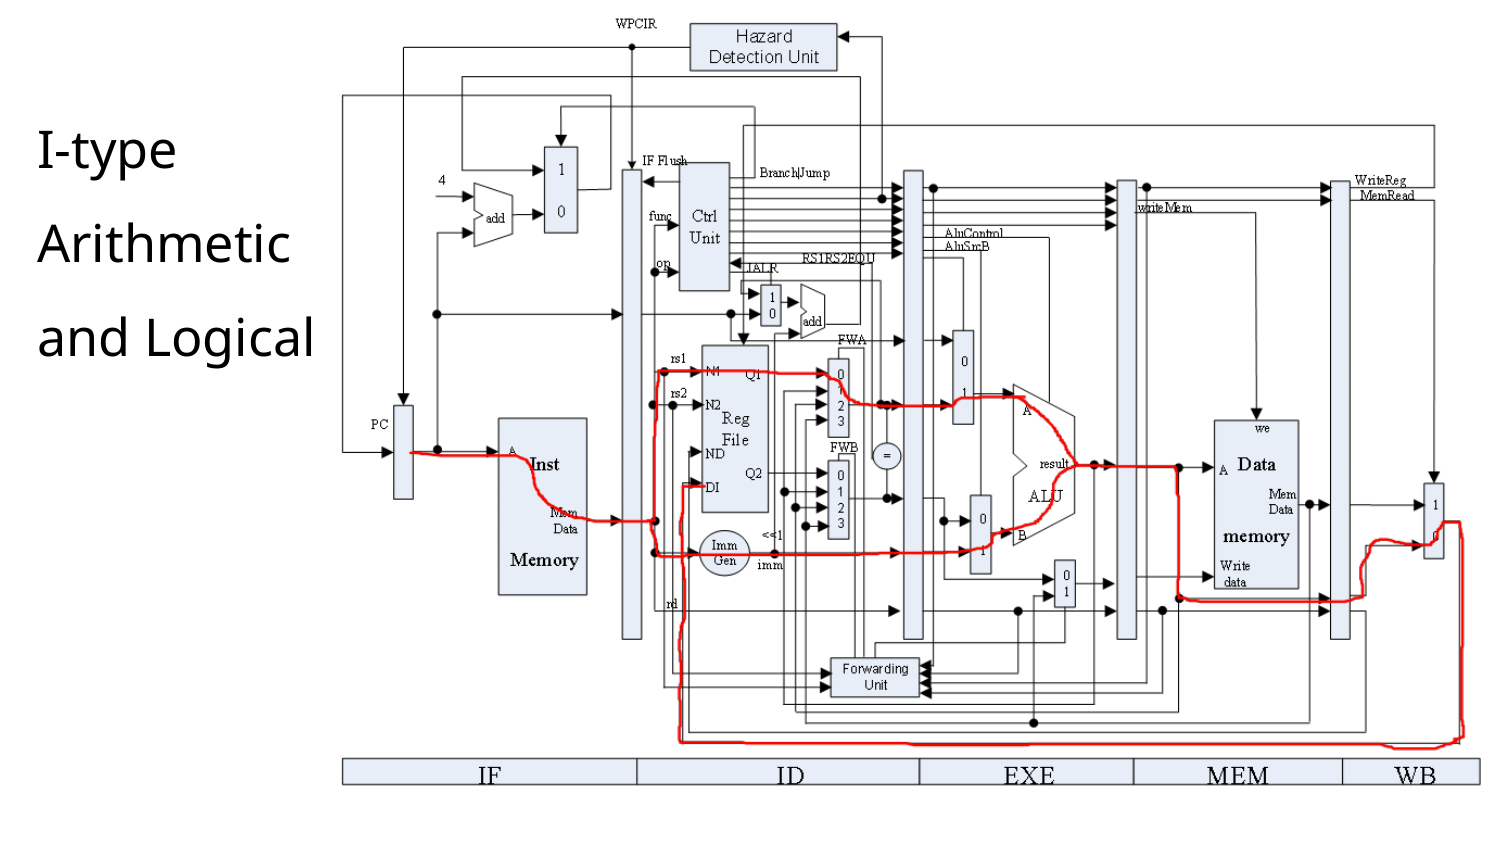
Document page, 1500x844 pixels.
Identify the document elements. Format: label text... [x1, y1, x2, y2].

picture [340, 11, 1500, 806]
text_box I-type Arithmetic and Logical [22, 70, 335, 382]
